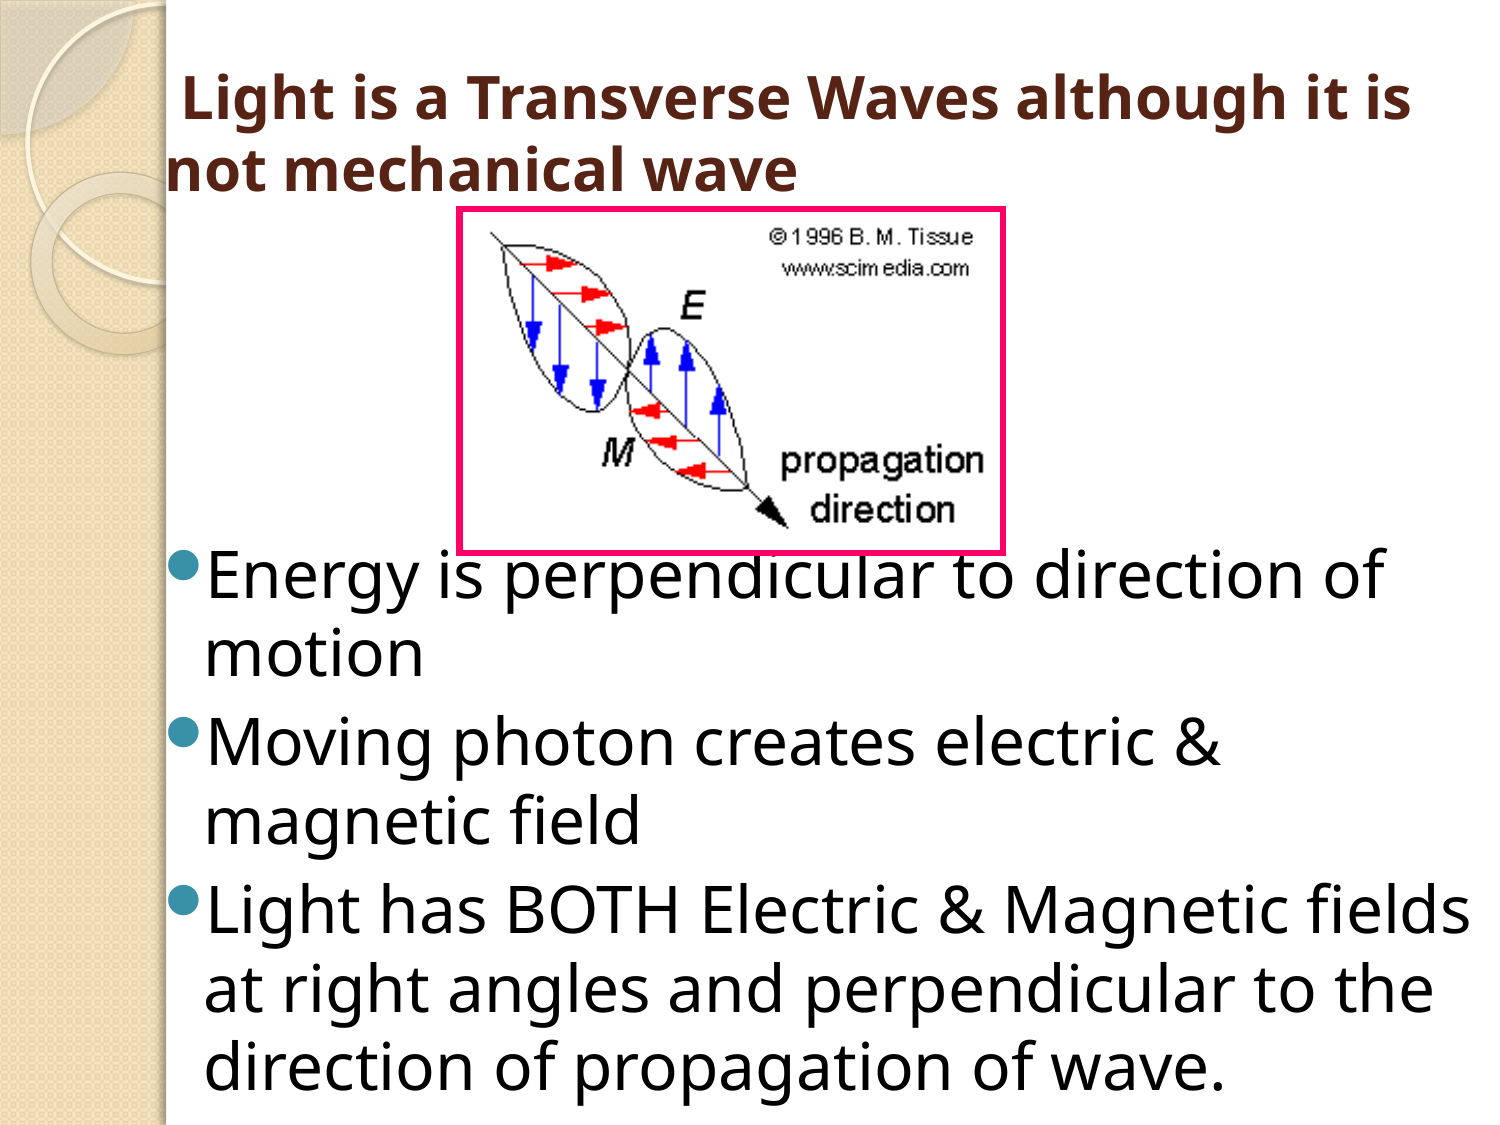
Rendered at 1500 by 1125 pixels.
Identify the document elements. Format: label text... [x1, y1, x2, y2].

title Light is a Transverse Waves although it is not mechanical wave [150, 50, 1488, 213]
picture [462, 212, 1001, 550]
list Energy is perpendicular to direction of motion Moving photon creates electric & magnetic field Light has BOTH Electric & Magnetic fields at right angles and perpendicular to the direction of propagation of wave. [137, 525, 1500, 1125]
